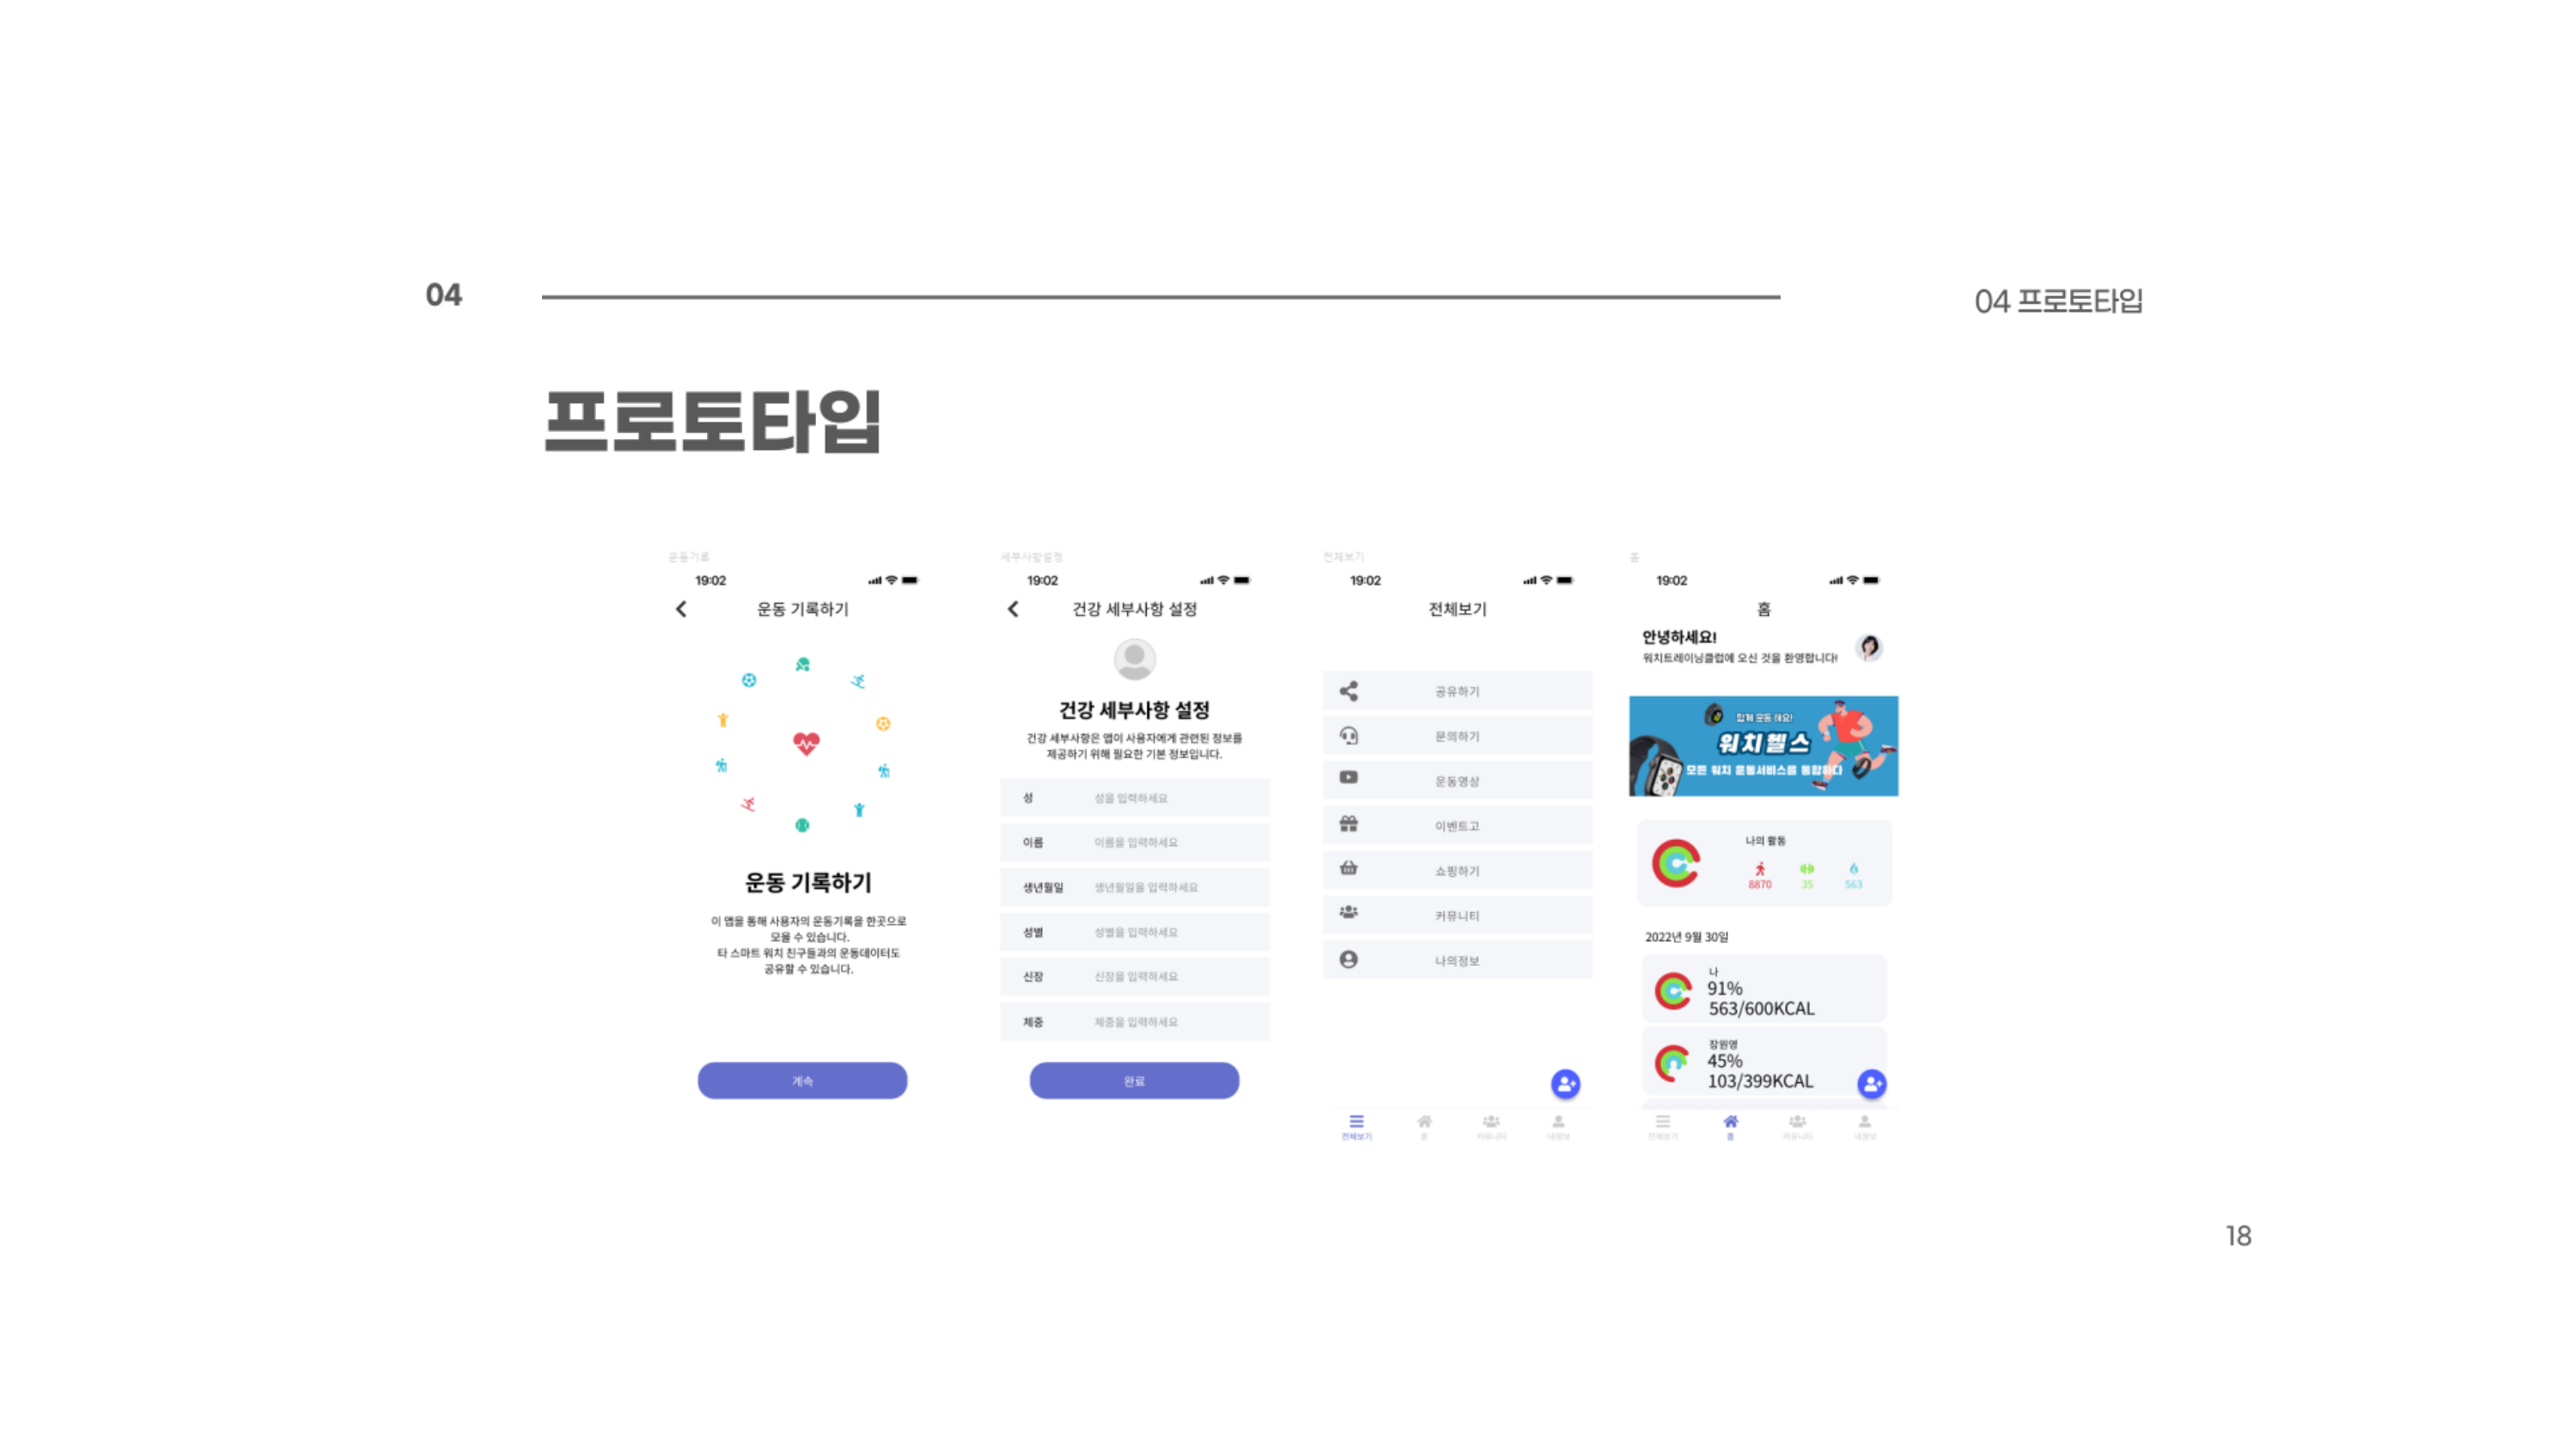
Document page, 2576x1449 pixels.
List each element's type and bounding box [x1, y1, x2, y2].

picture [422, 275, 475, 330]
text_box [542, 291, 1781, 305]
text_box [665, 547, 1910, 1162]
picture [1810, 274, 2158, 336]
picture [2219, 1219, 2263, 1265]
picture [531, 369, 914, 489]
